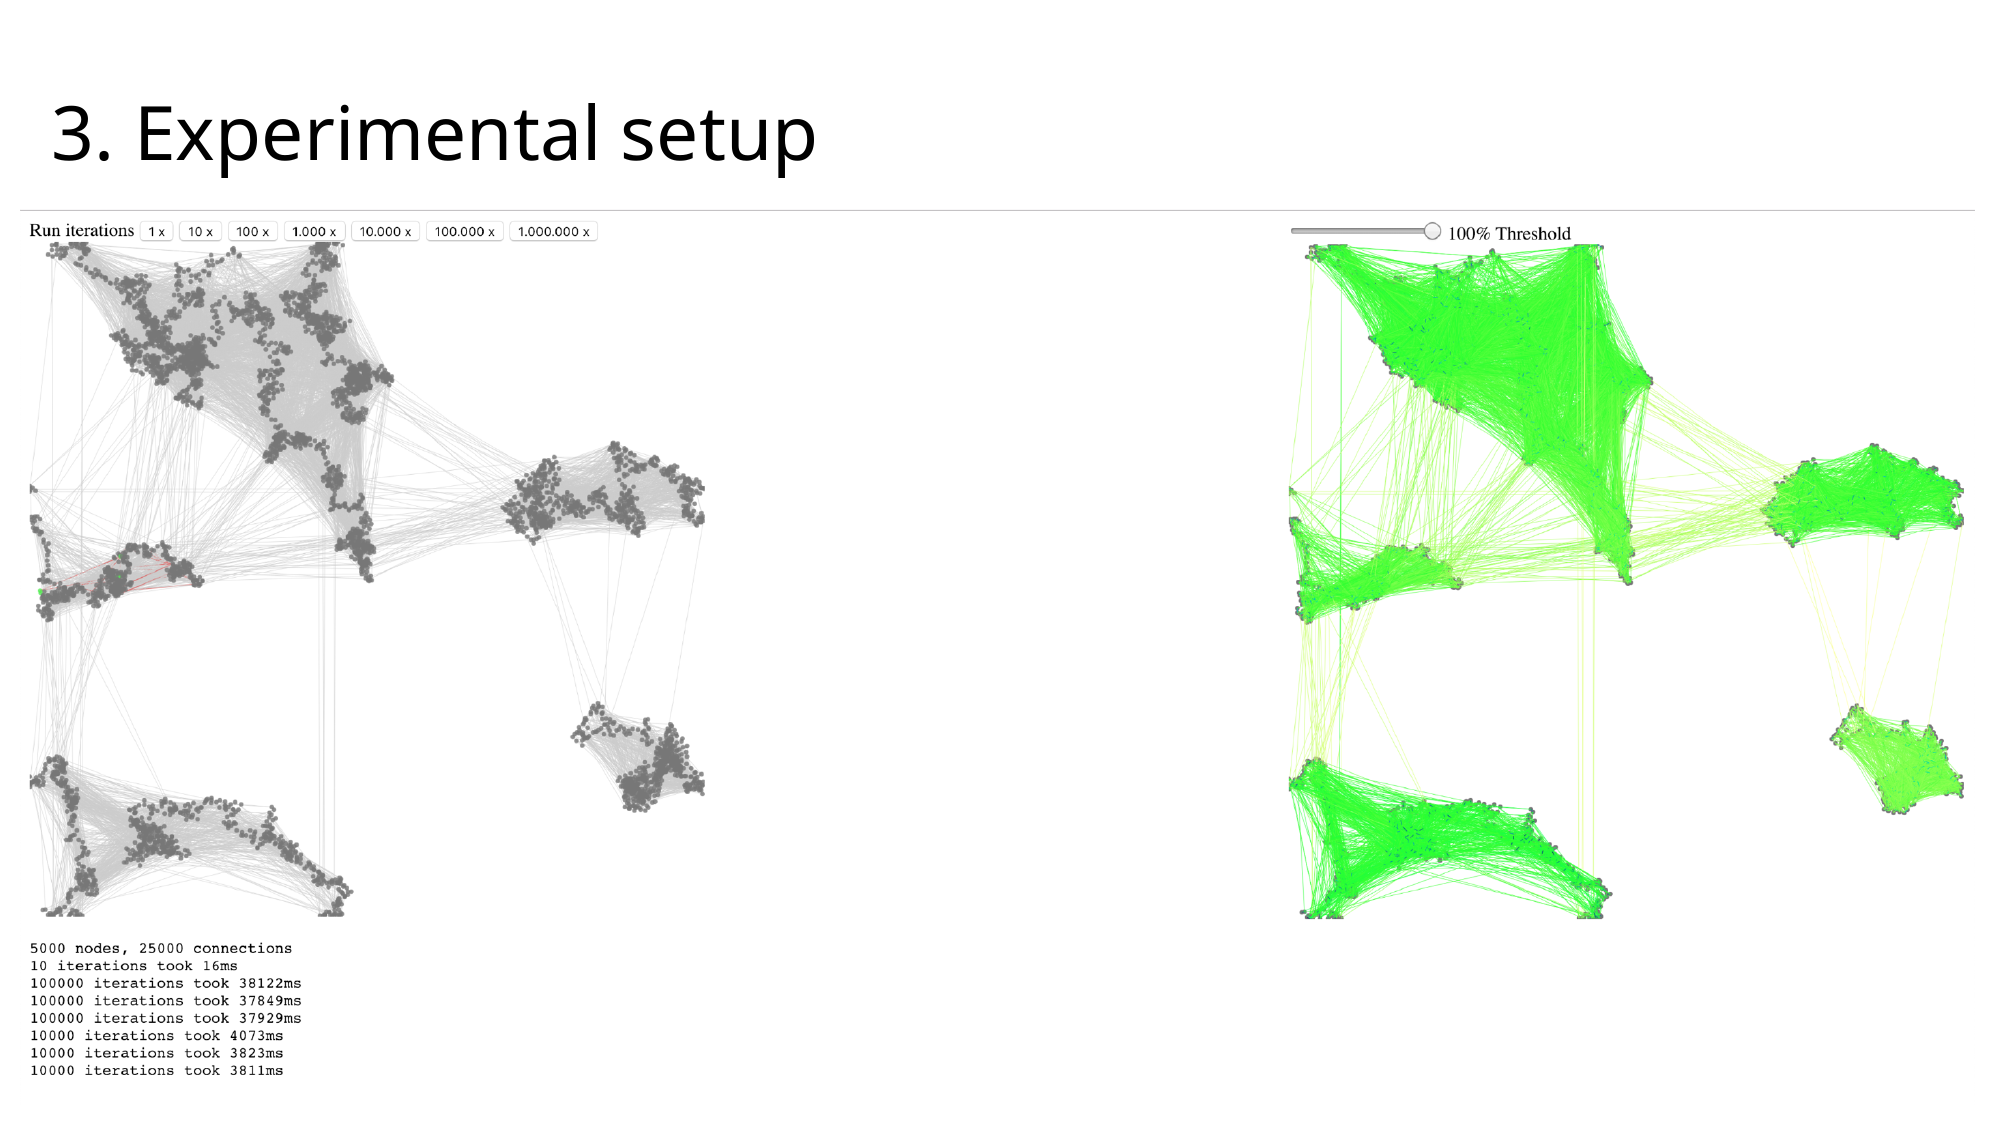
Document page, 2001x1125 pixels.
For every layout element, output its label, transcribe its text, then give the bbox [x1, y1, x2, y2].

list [20, 209, 1975, 1105]
text_box 3. Experimental setup [36, 27, 1762, 209]
